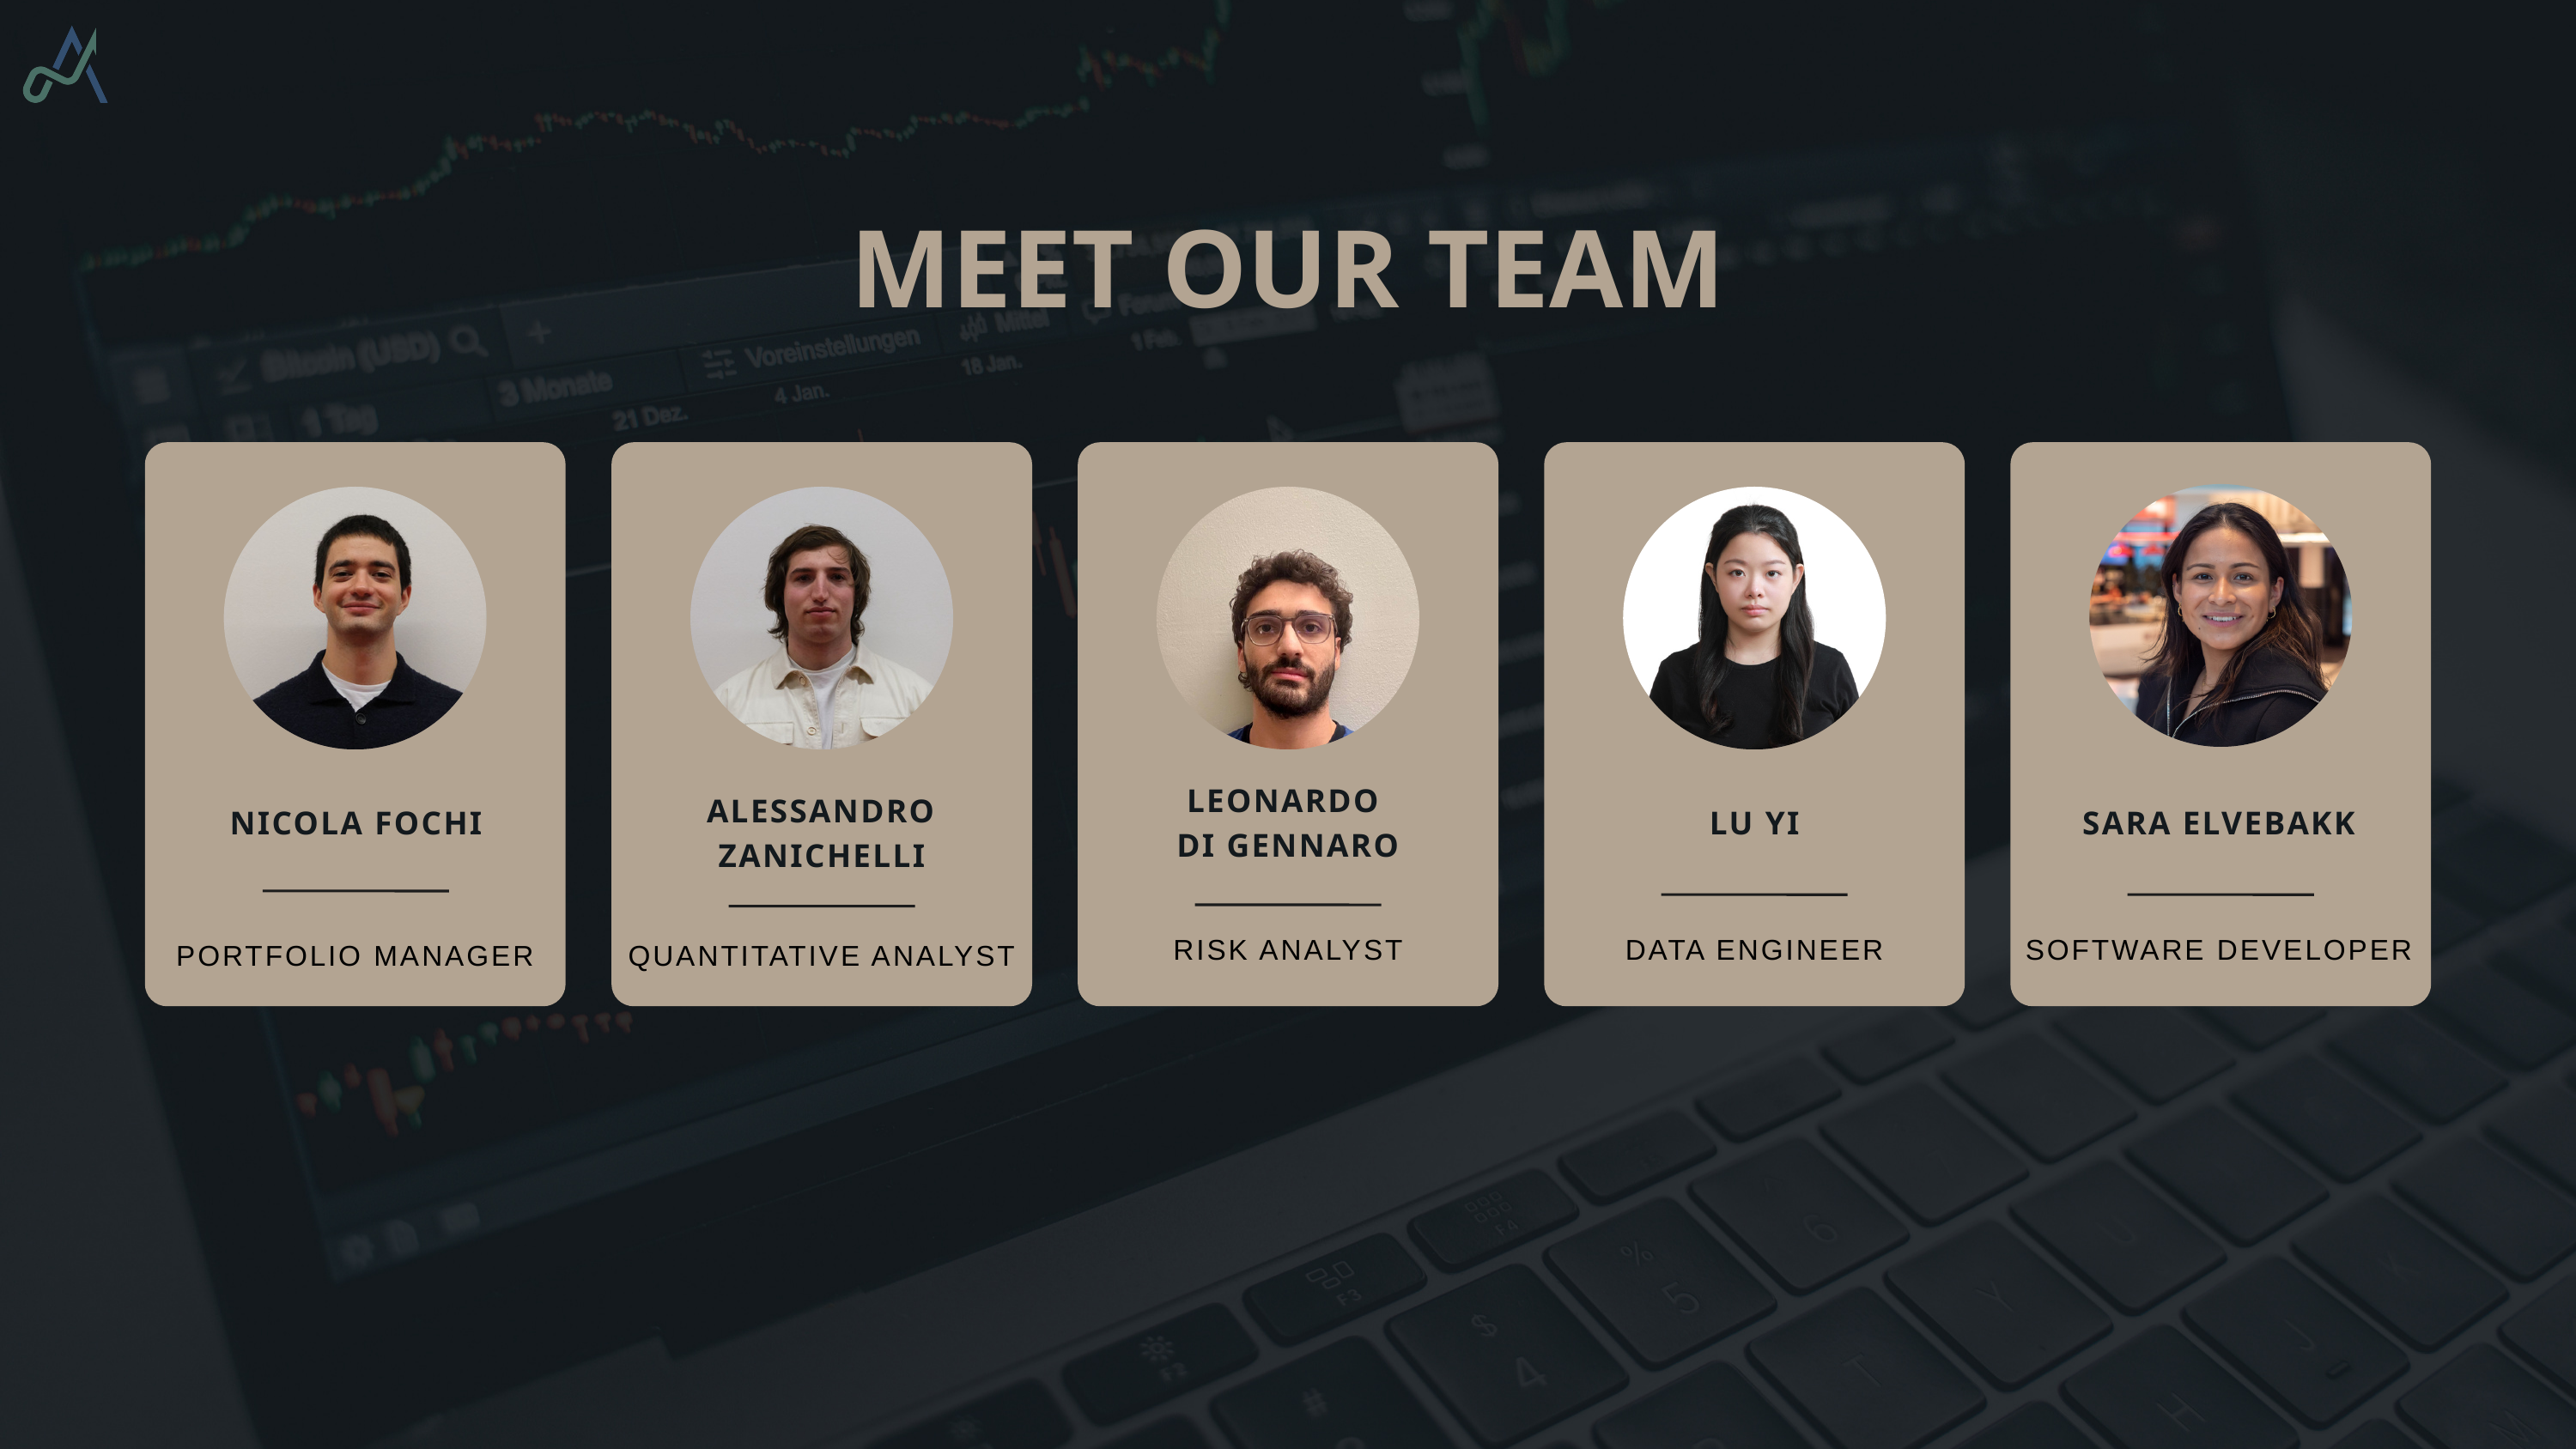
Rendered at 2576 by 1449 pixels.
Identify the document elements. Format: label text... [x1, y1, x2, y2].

text_box [22, 25, 108, 106]
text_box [690, 486, 954, 750]
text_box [1622, 486, 1886, 750]
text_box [223, 486, 487, 750]
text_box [611, 441, 1033, 1007]
text_box MEET OUR TEAM [619, 184, 1957, 330]
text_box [2089, 483, 2353, 748]
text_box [1544, 441, 1965, 1007]
text_box [0, 0, 2576, 1449]
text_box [1077, 441, 1499, 1007]
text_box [144, 441, 566, 1007]
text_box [2010, 441, 2432, 1007]
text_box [1156, 486, 1420, 750]
